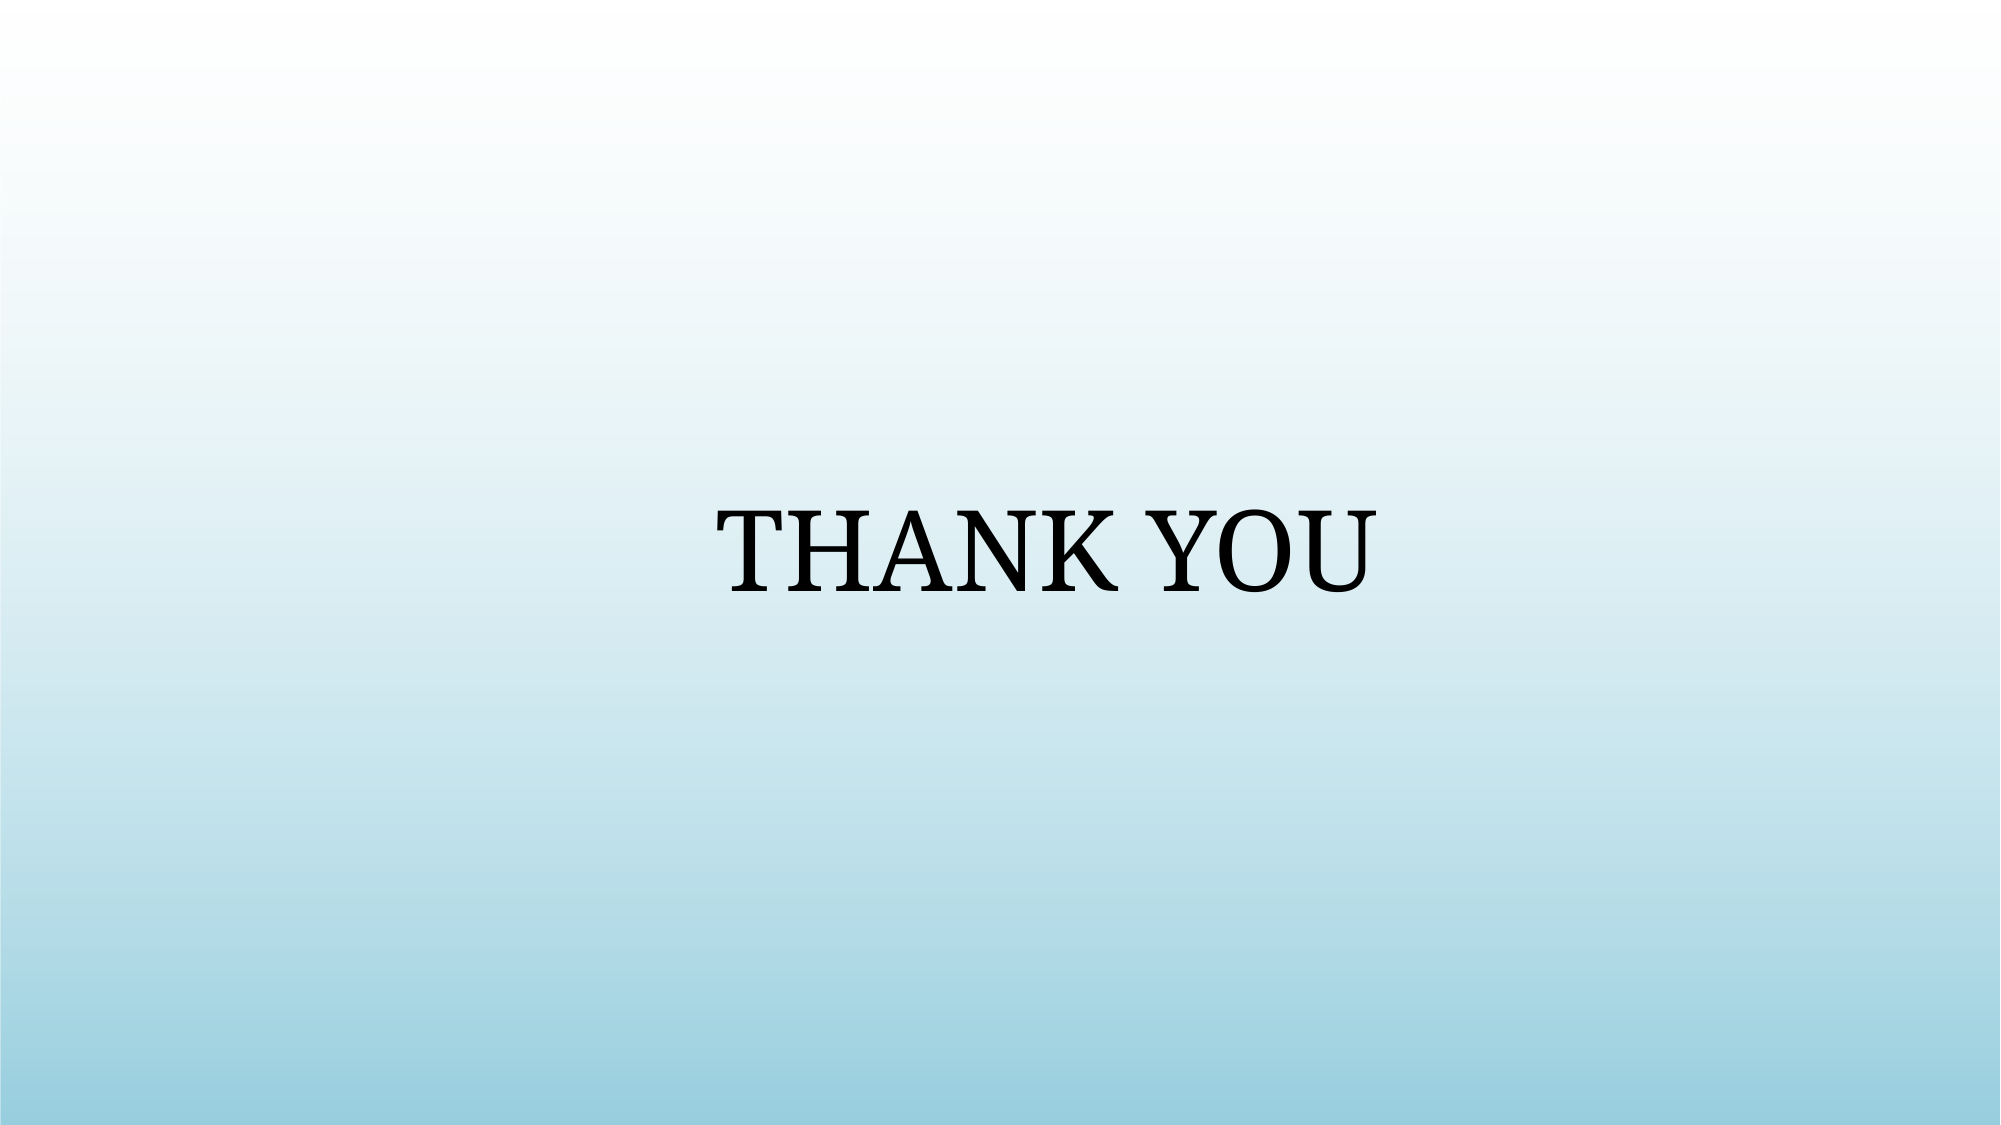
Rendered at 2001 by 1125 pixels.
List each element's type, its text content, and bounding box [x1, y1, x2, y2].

text_box THANK YOU [426, 471, 1667, 622]
